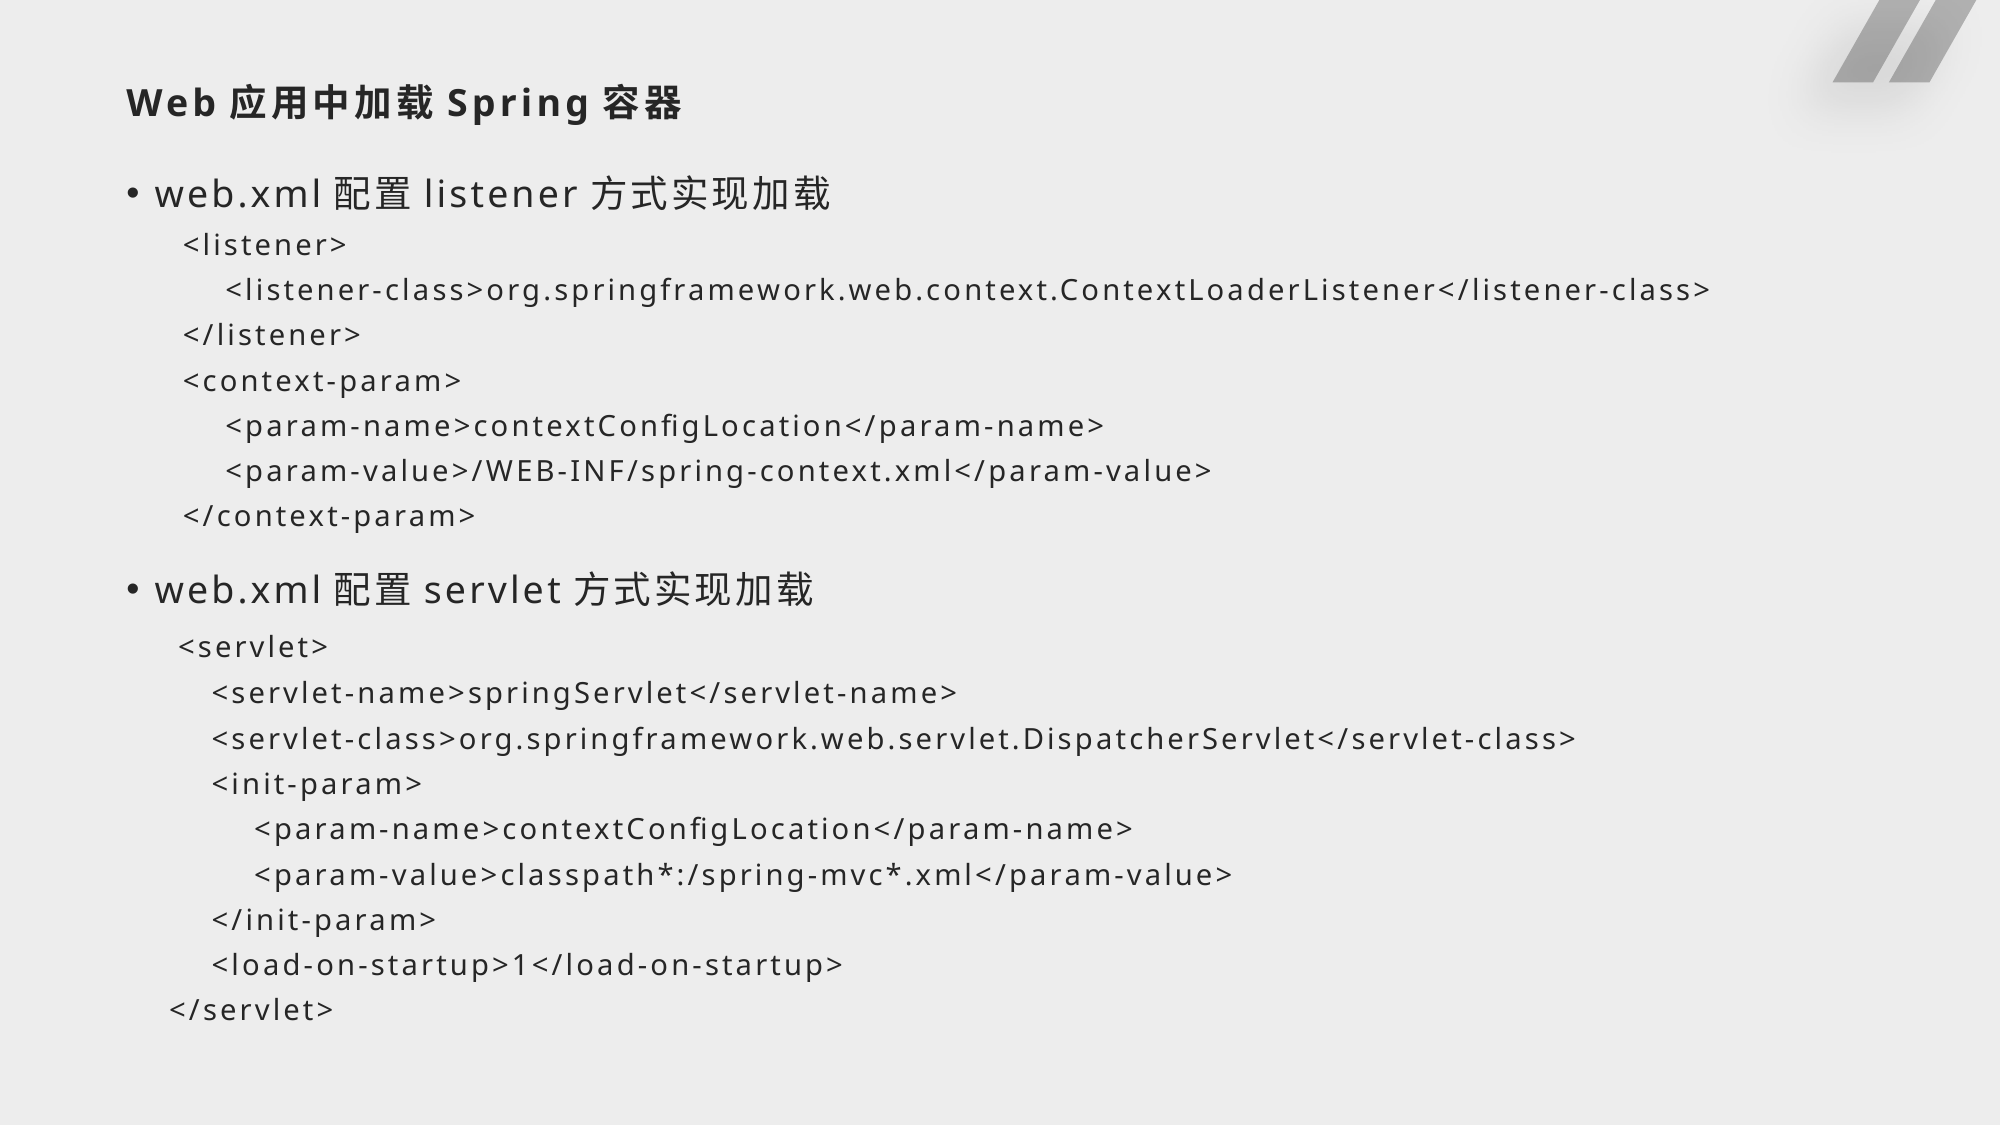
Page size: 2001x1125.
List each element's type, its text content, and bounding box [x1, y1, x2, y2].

title Web应用中加载Spring容器 [109, 72, 1891, 146]
list web.xml配置listener方式实现加载 <listener> <listener-class>org.springframework.web.context.ContextLoaderListener</listener-class> </listener> <context-param> <param-name>contextConfigLocation</param-name> <param-value>/WEB-INF/spring-context.xml</param-value> </context-param> web.xml配置servlet方式实现加载 <servlet> <servlet-name>springServlet</servlet-name> <servlet-class>org.springframework.web.servlet.DispatcherServlet</servlet-class> <init-param> <param-name>contextConfigLocation</param-name> <param-value>classpath*:/spring-mvc*.xml</param-value> </init-param> <load-on-startup>1</load-on-startup> </servlet> [109, 156, 1891, 1041]
